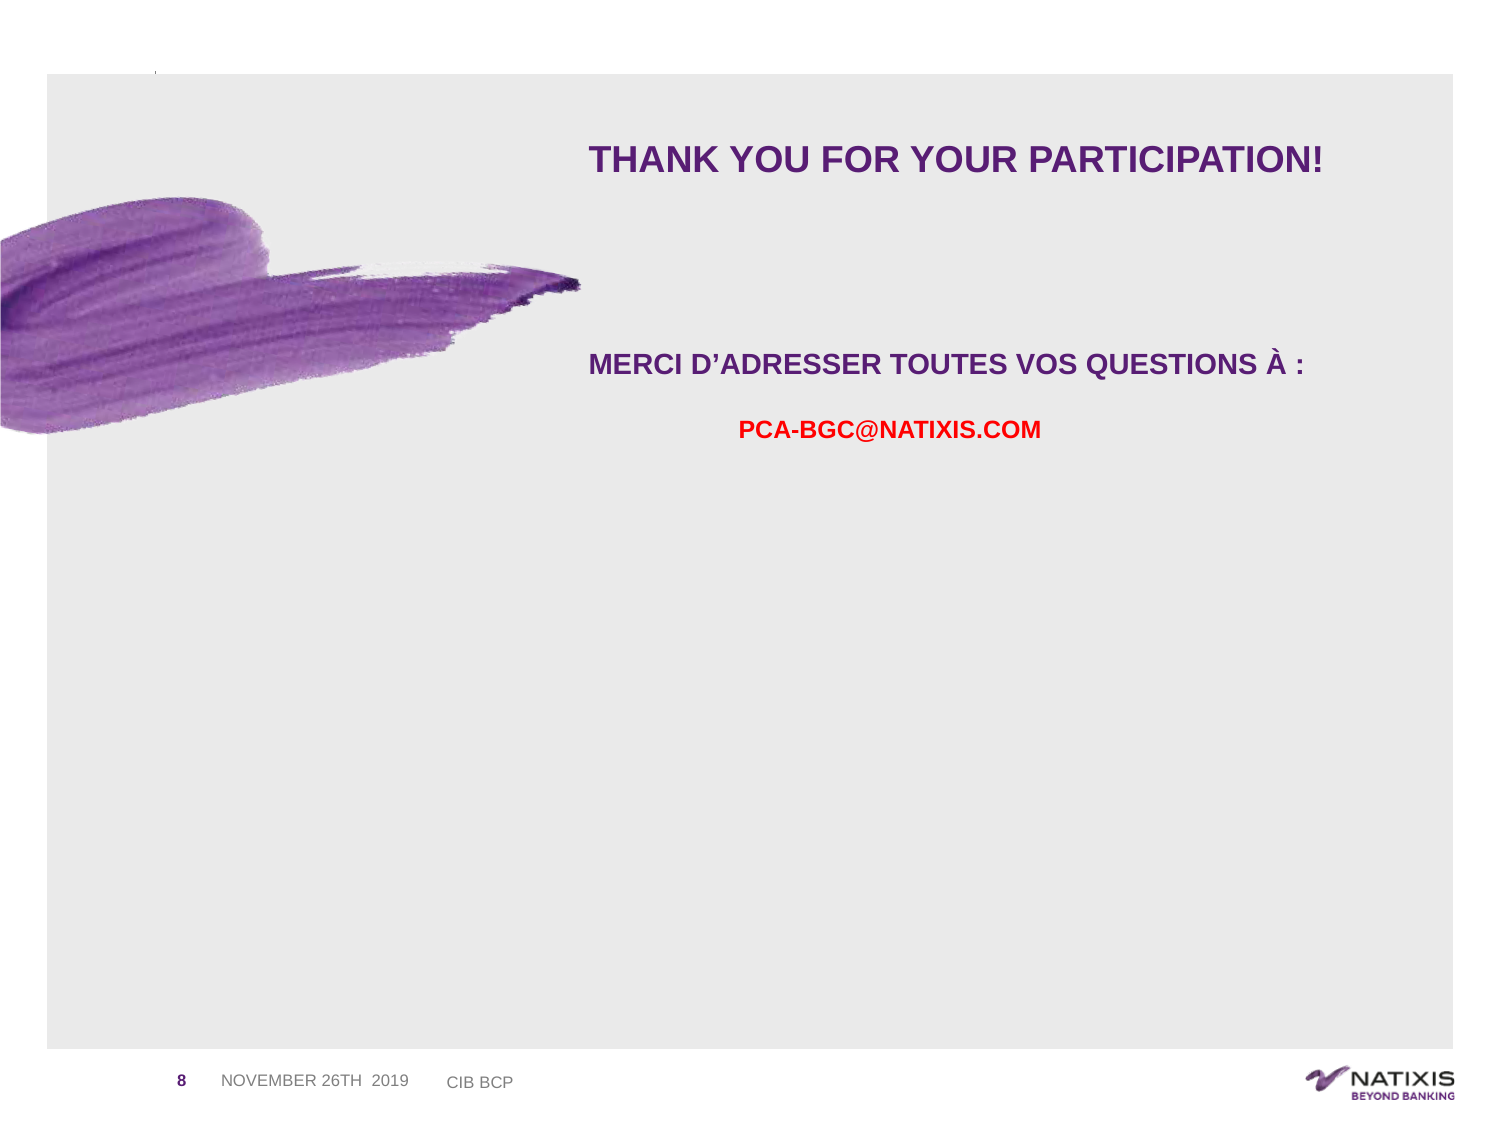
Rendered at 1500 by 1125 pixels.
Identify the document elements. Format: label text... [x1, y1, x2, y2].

footer CIB BCP [446, 1072, 1268, 1093]
picture [1303, 1060, 1455, 1100]
list Thank you for your participation! Merci d’adresser toutes vos questions à : pca-bgc@natixis.com [588, 135, 1407, 917]
picture [0, 143, 588, 516]
slide_number 8 [177, 1069, 209, 1090]
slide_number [221, 1070, 778, 1091]
